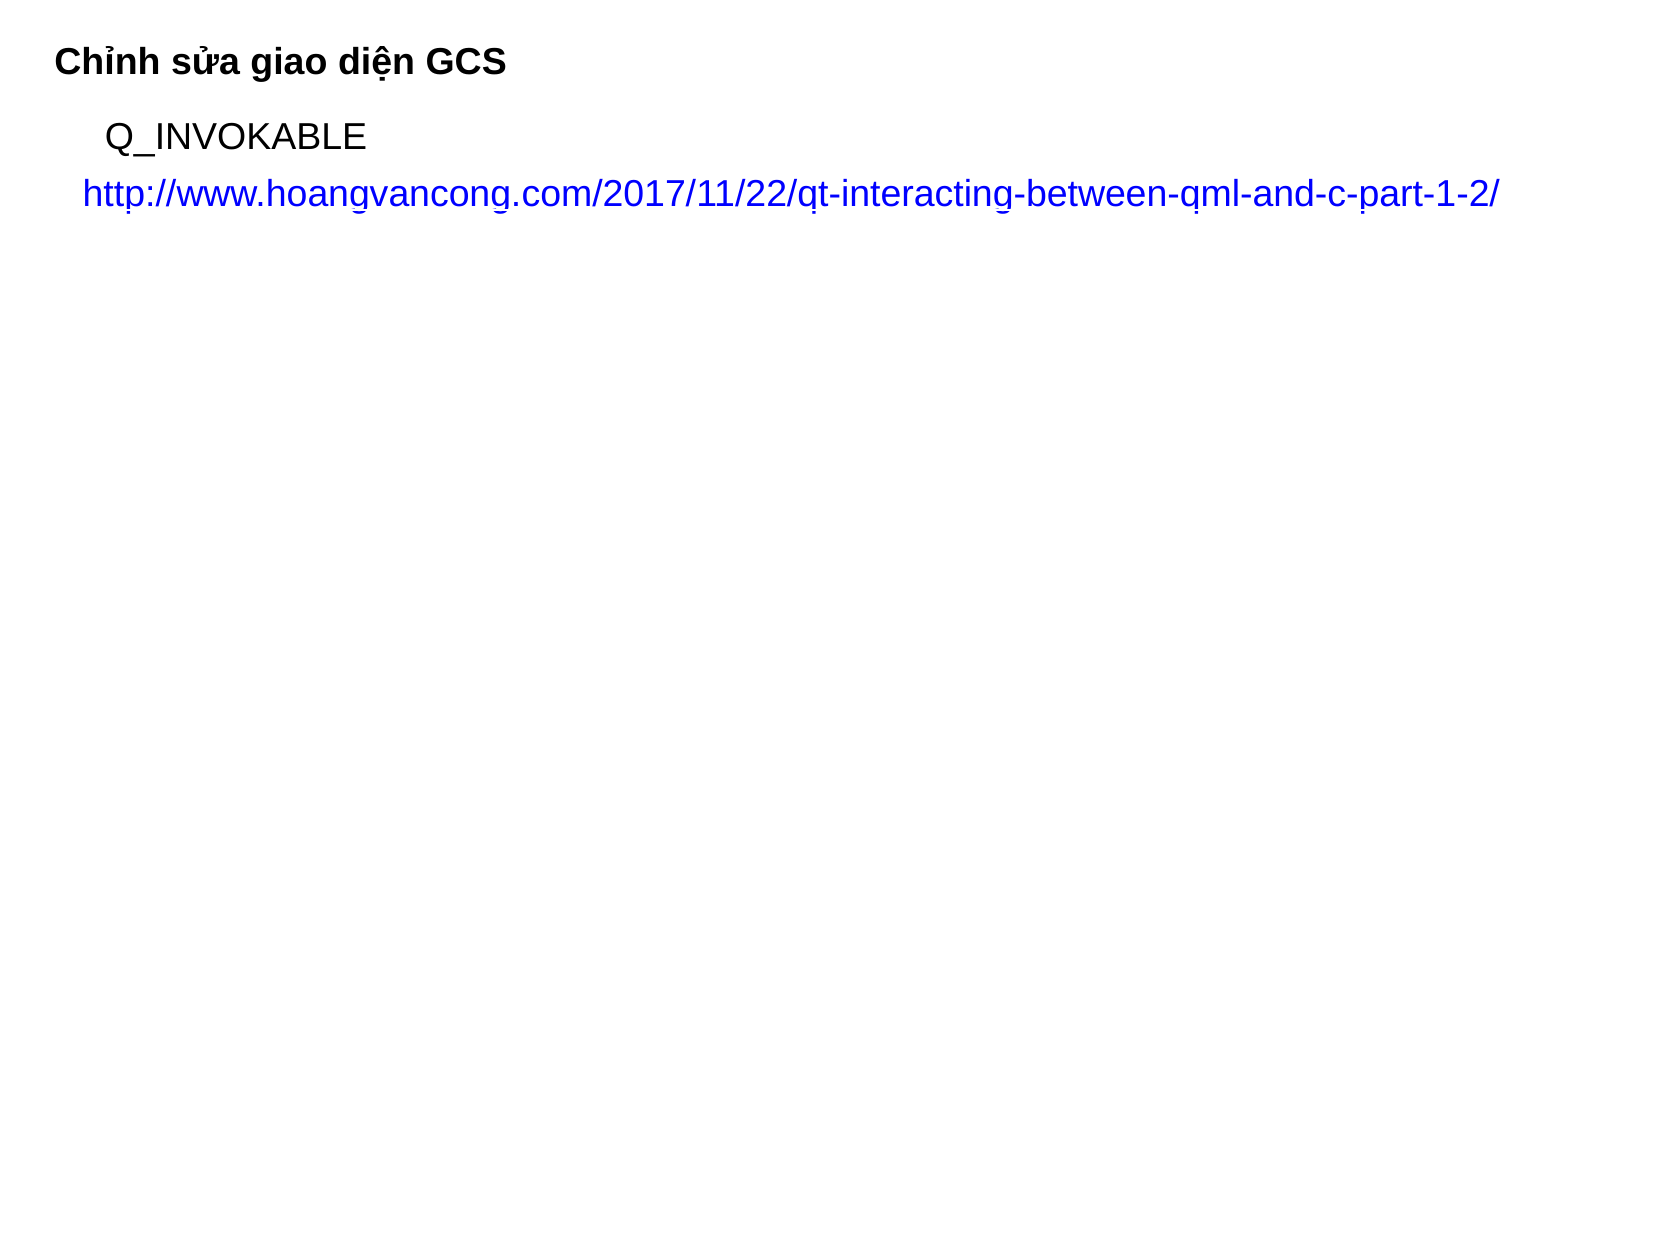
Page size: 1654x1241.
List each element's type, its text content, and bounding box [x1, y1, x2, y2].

text_box Chỉnh sửa giao diện GCS [39, 30, 975, 87]
text_box http://www.hoangvancong.com/2017/11/22/qt-interacting-between-qml-and-c-part-1-2/ [68, 161, 1564, 222]
text_box Q_INVOKABLE [90, 105, 934, 161]
